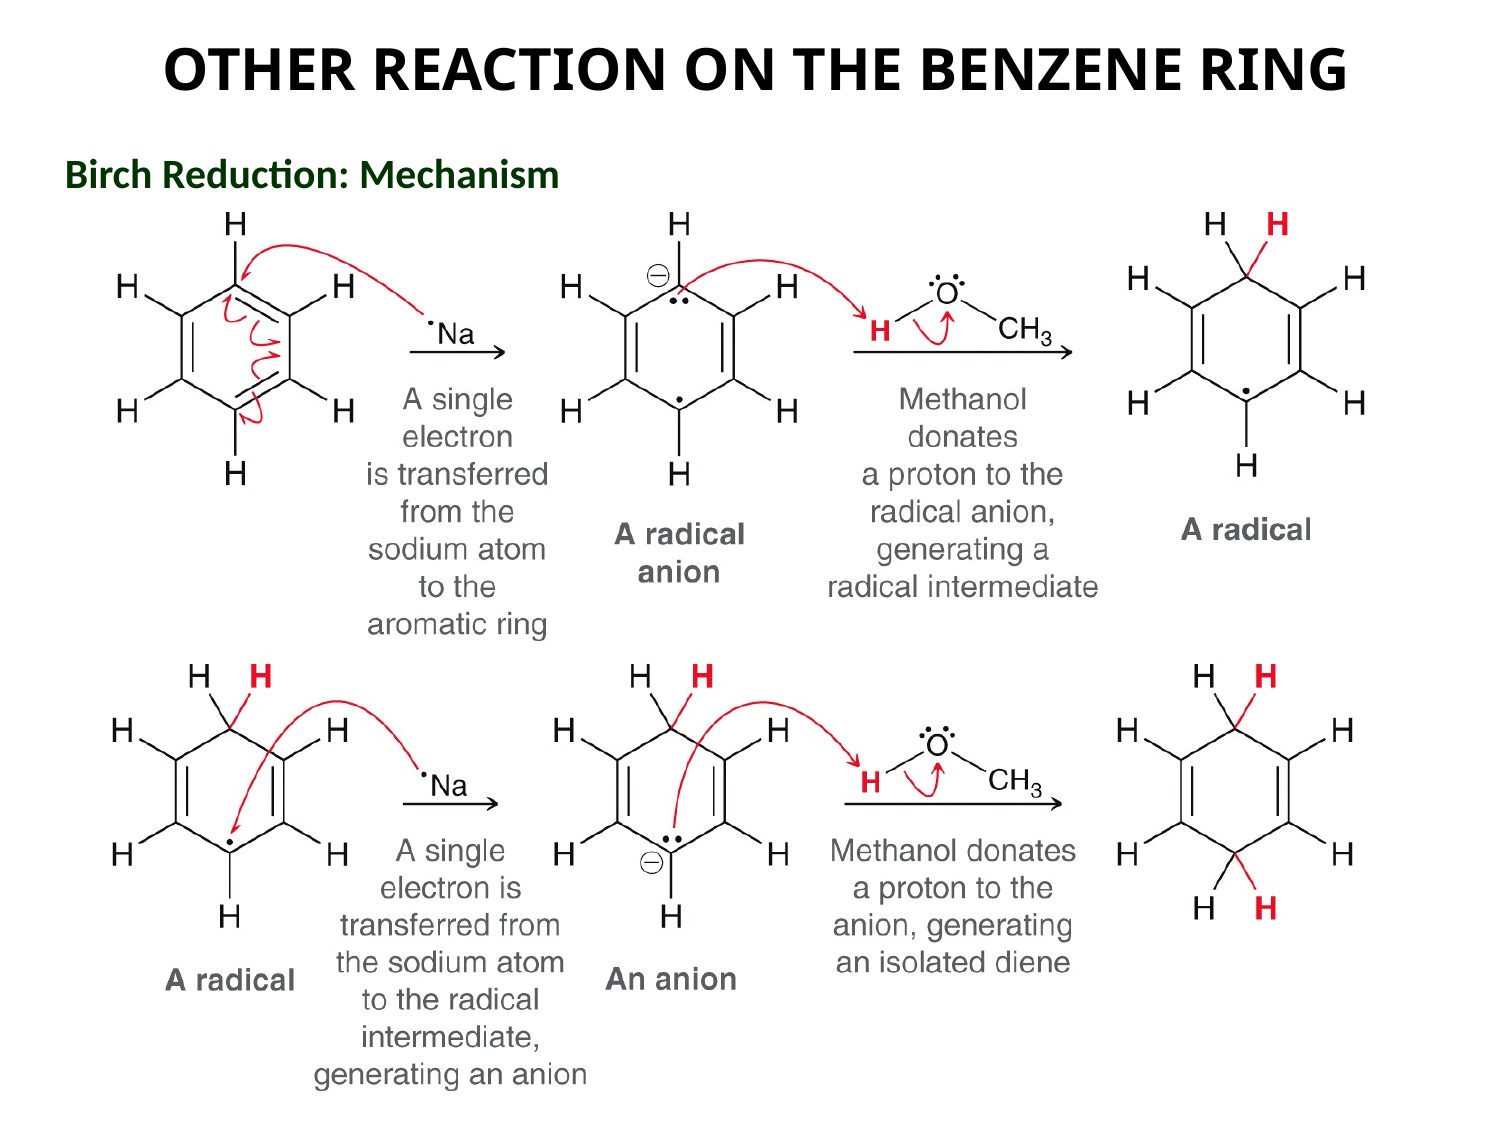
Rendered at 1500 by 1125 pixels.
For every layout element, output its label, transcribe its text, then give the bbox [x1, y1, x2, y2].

text_box OTHER REACTION ON THE BENZENE RING Birch Reduction: Mechanism [49, 24, 1463, 205]
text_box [100, 196, 1376, 1101]
